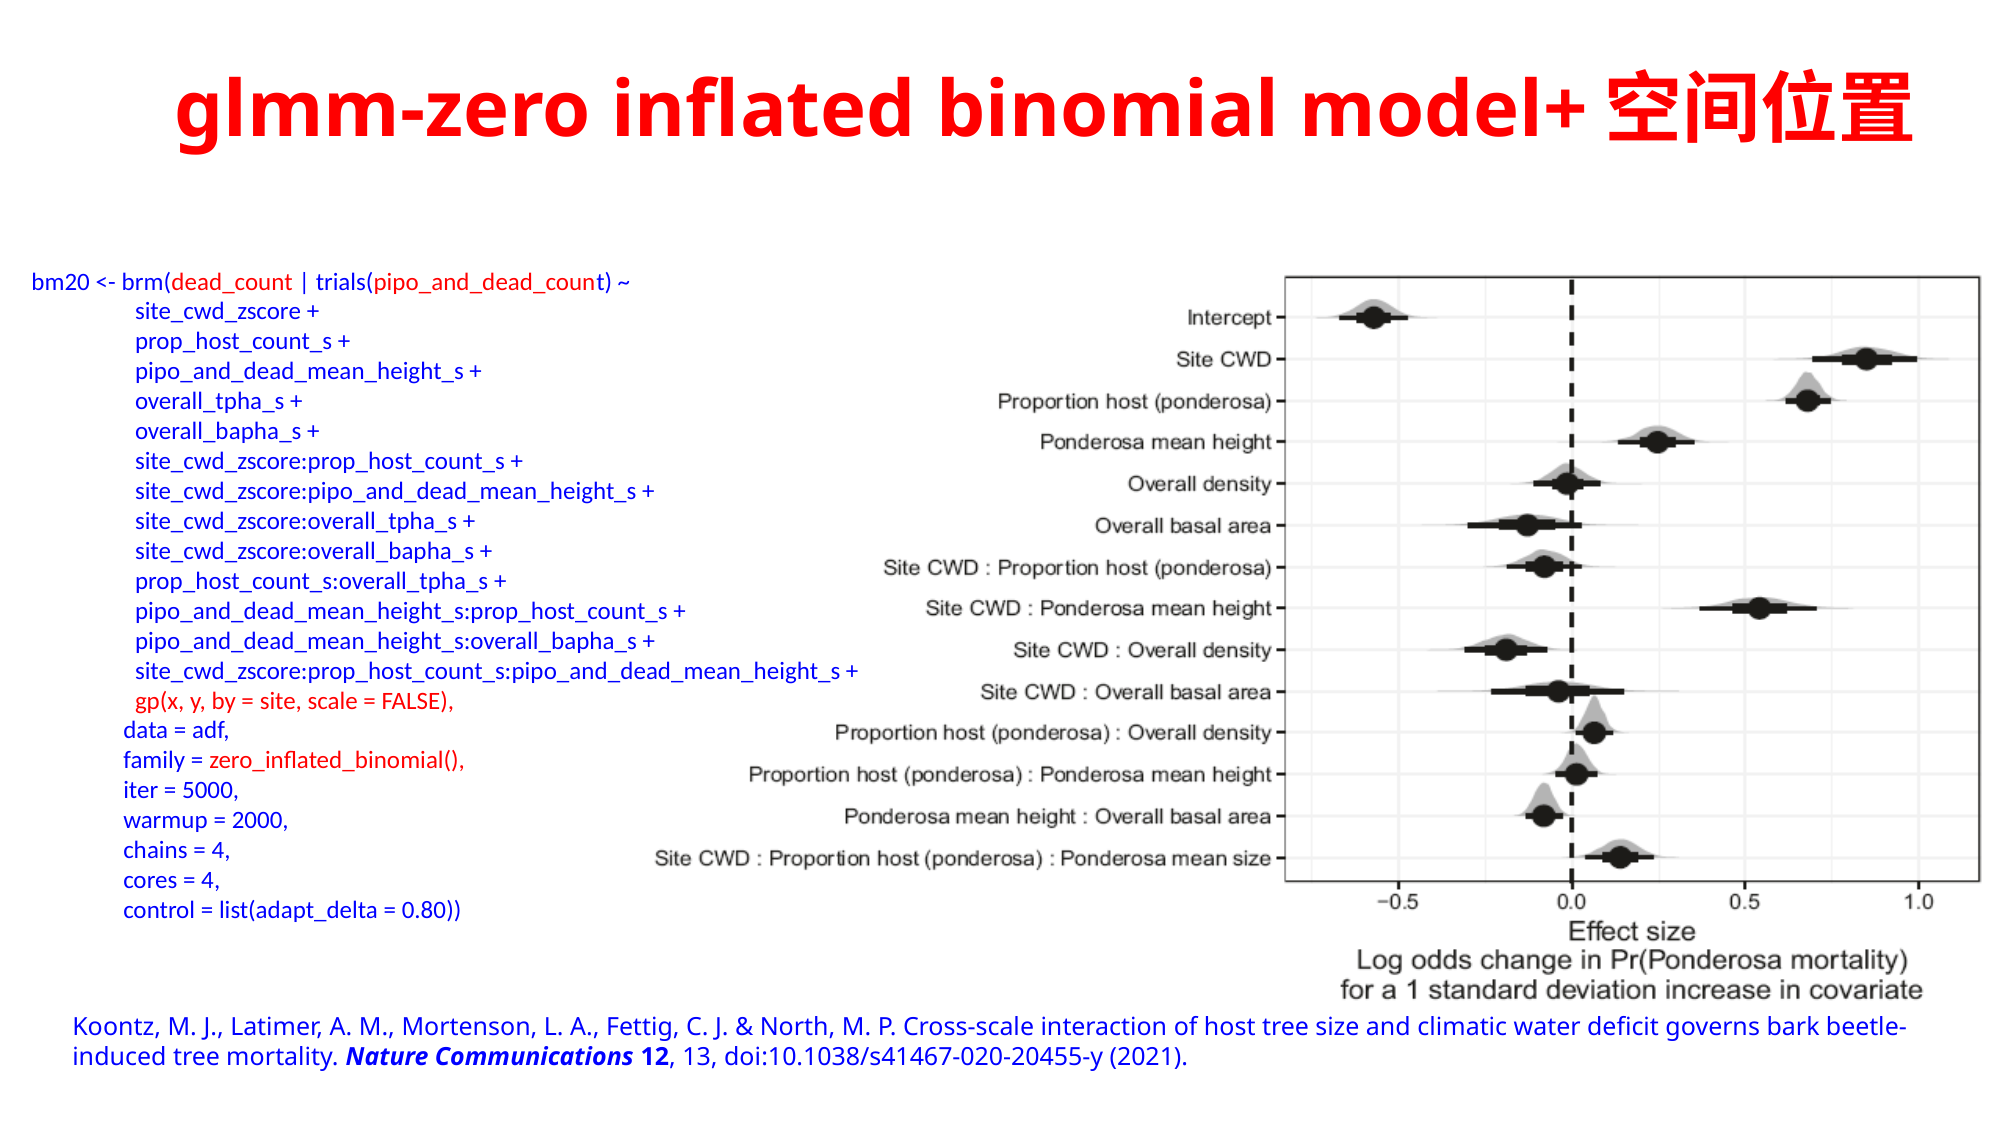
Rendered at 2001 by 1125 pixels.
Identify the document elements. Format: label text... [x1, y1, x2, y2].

title glmm-zero inflated binomial model+空间位置 [102, 31, 1989, 191]
picture [648, 264, 2000, 1012]
text_box Koontz, M. J., Latimer, A. M., Mortenson, L. A., Fettig, C. J. & North, M. P. Cross-scale interaction of host tree size and climatic water deficit governs bark beetle-induced tree mortality. Nature Communications 12, 13, doi:10.1038/s41467-020-20455-y (2021). [57, 1003, 1983, 1078]
text_box bm20 <- brm(dead_count | trials(pipo_and_dead_count) ~ site_cwd_zscore + prop_host_count_s + pipo_and_dead_mean_height_s + overall_tpha_s + overall_bapha_s + site_cwd_zscore:prop_host_count_s + site_cwd_zscore:pipo_and_dead_mean_height_s + site_cwd_zscore:overall_tpha_s + site_cwd_zscore:overall_bapha_s + prop_host_count_s:overall_tpha_s + pipo_and_dead_mean_height_s:prop_host_count_s + pipo_and_dead_mean_height_s:overall_bapha_s + site_cwd_zscore:prop_host_count_s:pipo_and_dead_mean_height_s + gp(x, y, by = site, scale = FALSE), data = adf, family = zero_inflated_binomial(), iter = 5000, warmup = 2000, chains = 4, cores = 4, control = list(adapt_delta = 0.80)) [16, 257, 960, 931]
